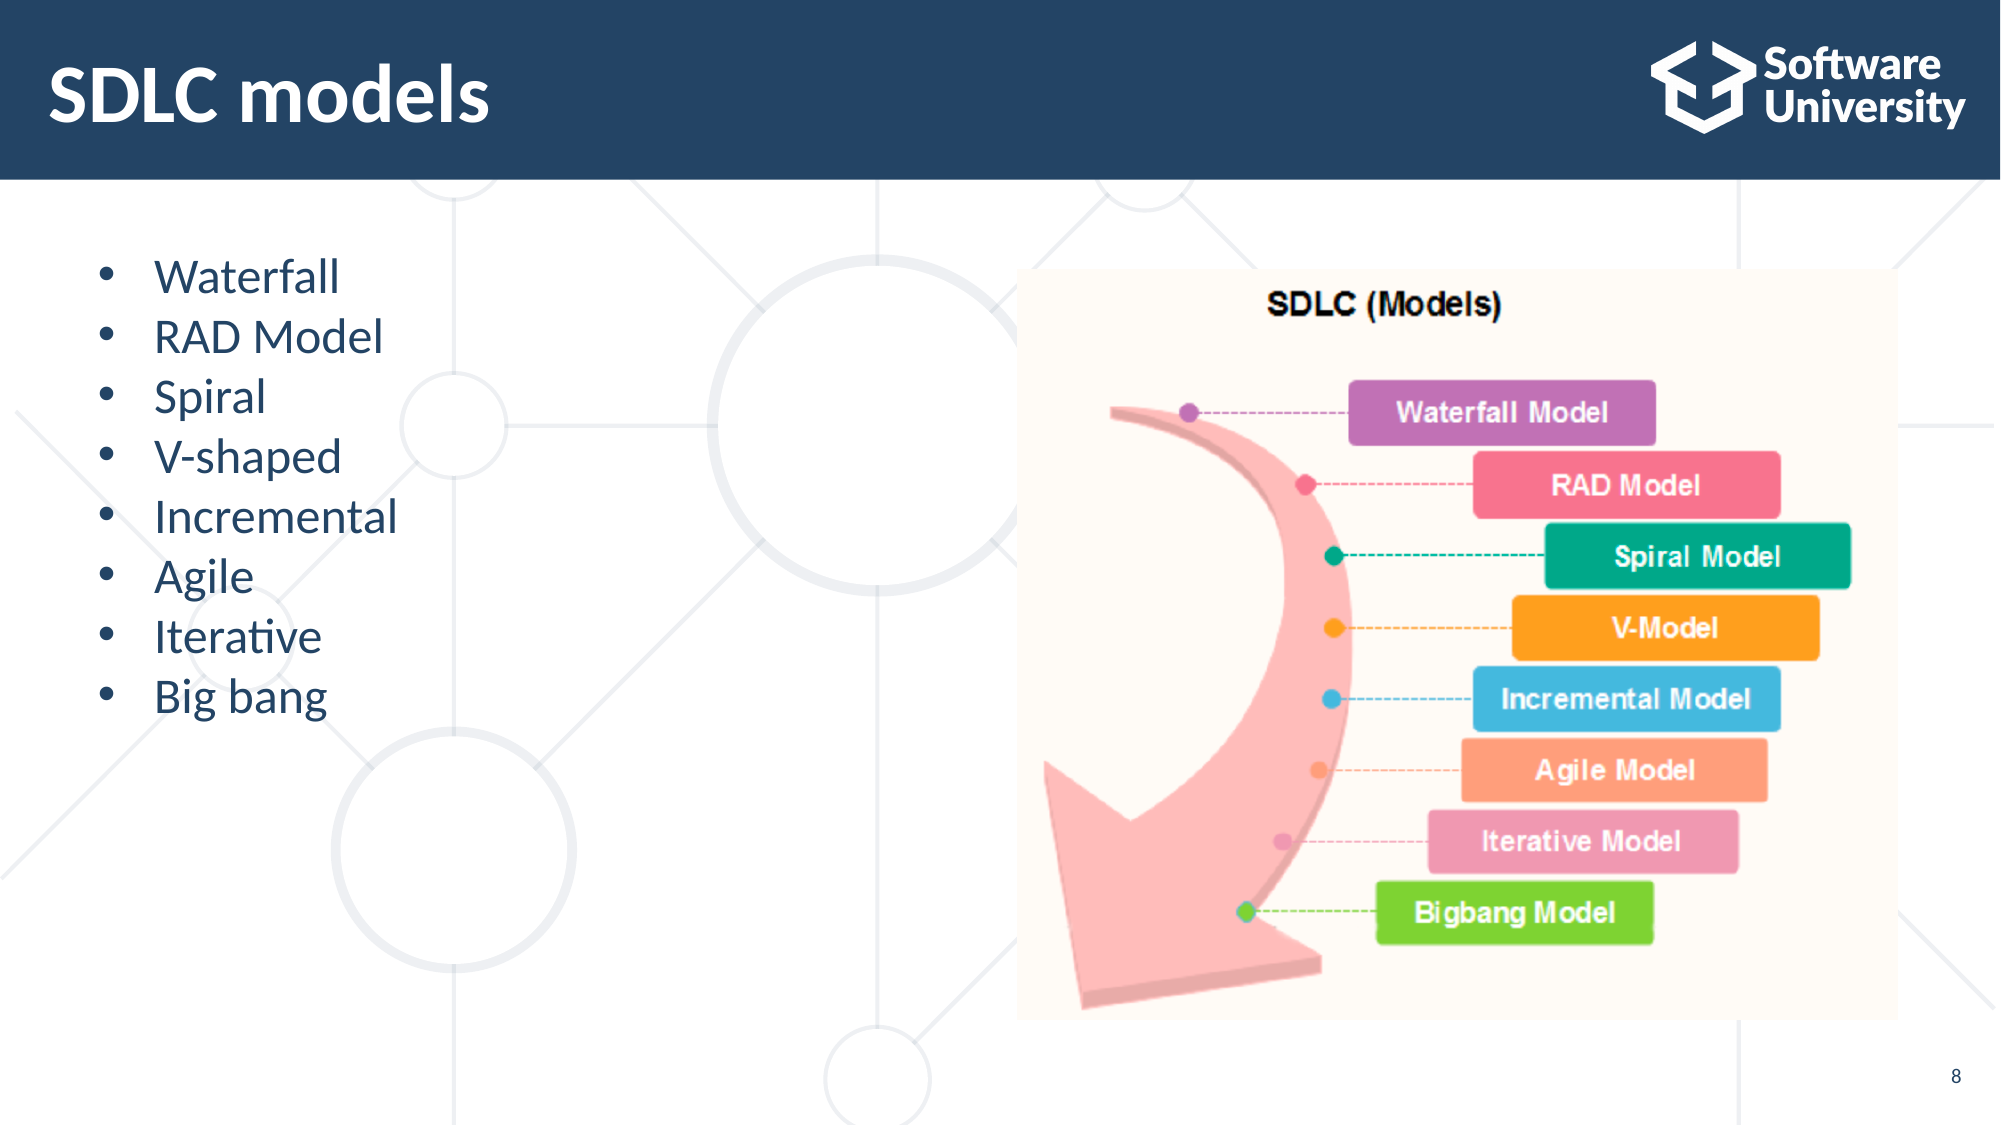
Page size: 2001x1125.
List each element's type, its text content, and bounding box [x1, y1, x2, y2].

title SDLC models [31, 16, 1625, 162]
picture [1651, 41, 1966, 134]
picture [1017, 268, 1898, 1020]
text_box Waterfall RAD Model Spiral V-shaped Incremental Agile Iterative Big bang [83, 235, 1925, 731]
slide_number 8 [1897, 1049, 1968, 1101]
